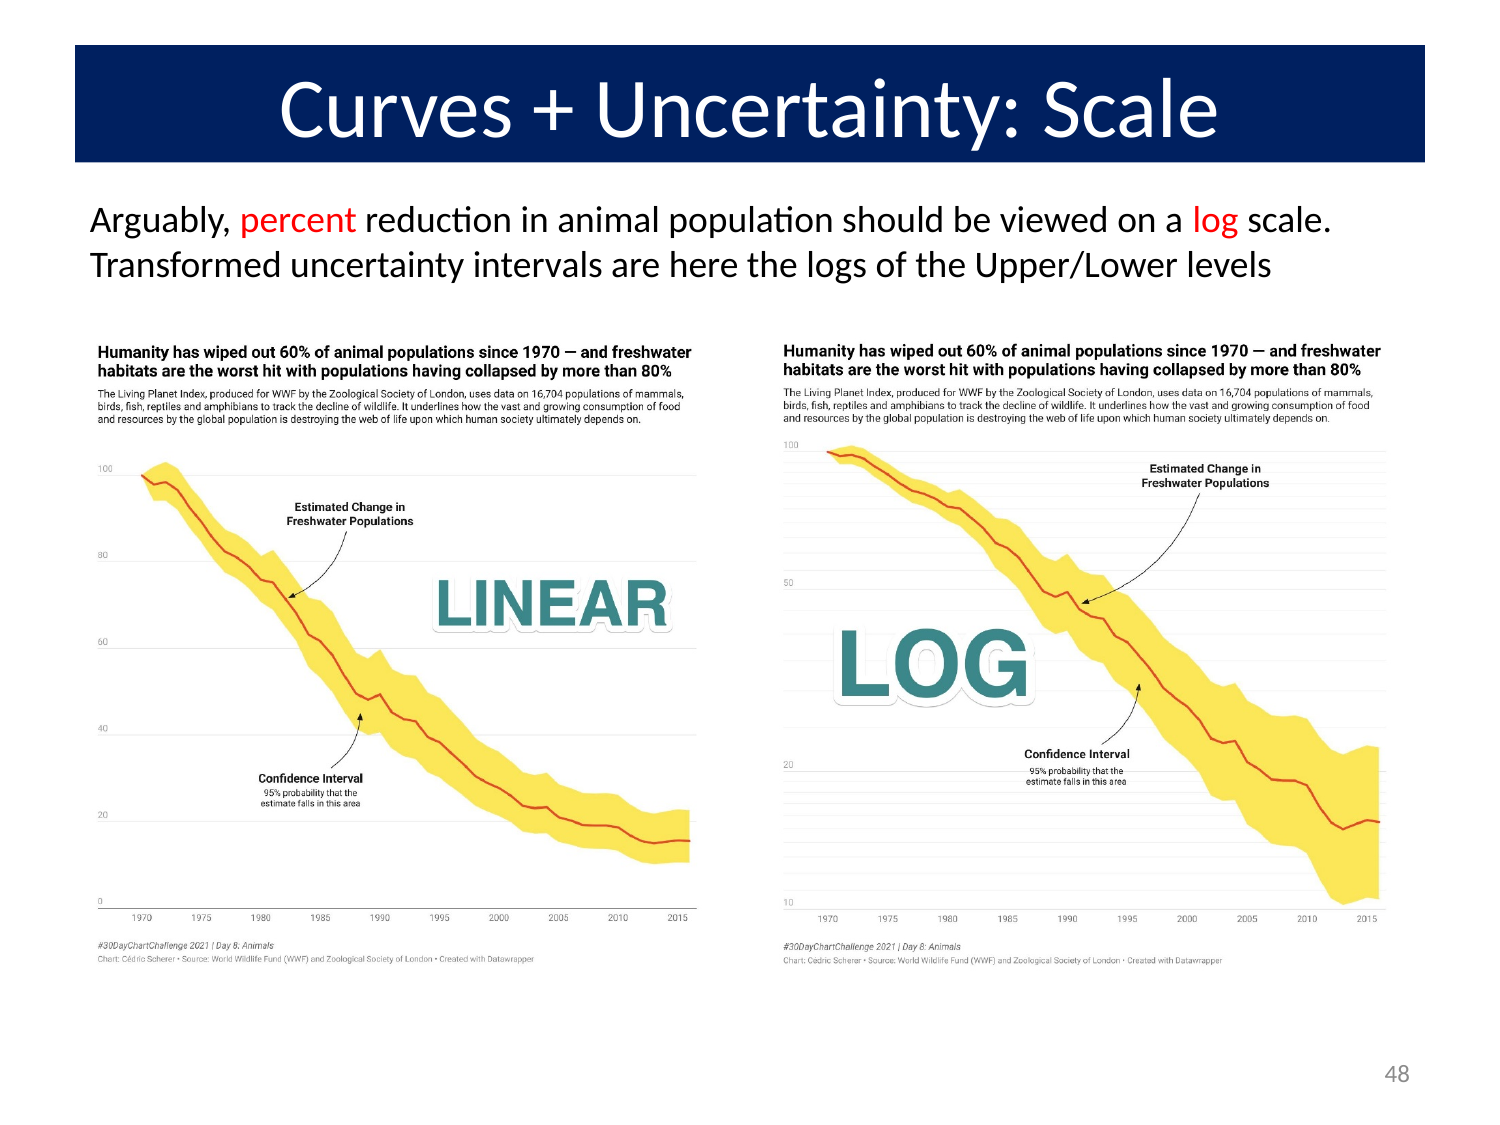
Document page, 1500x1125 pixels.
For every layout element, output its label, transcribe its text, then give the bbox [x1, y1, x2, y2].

slide_number 48 [1074, 1042, 1425, 1103]
picture [74, 320, 721, 990]
picture [762, 320, 1408, 990]
text_box Arguably, percent reduction in animal population should be viewed on a log scale. Transformed uncertainty intervals are here the logs of the Upper/Lower levels [74, 187, 1425, 293]
title Curves + Uncertainty: Scale [75, 45, 1425, 163]
